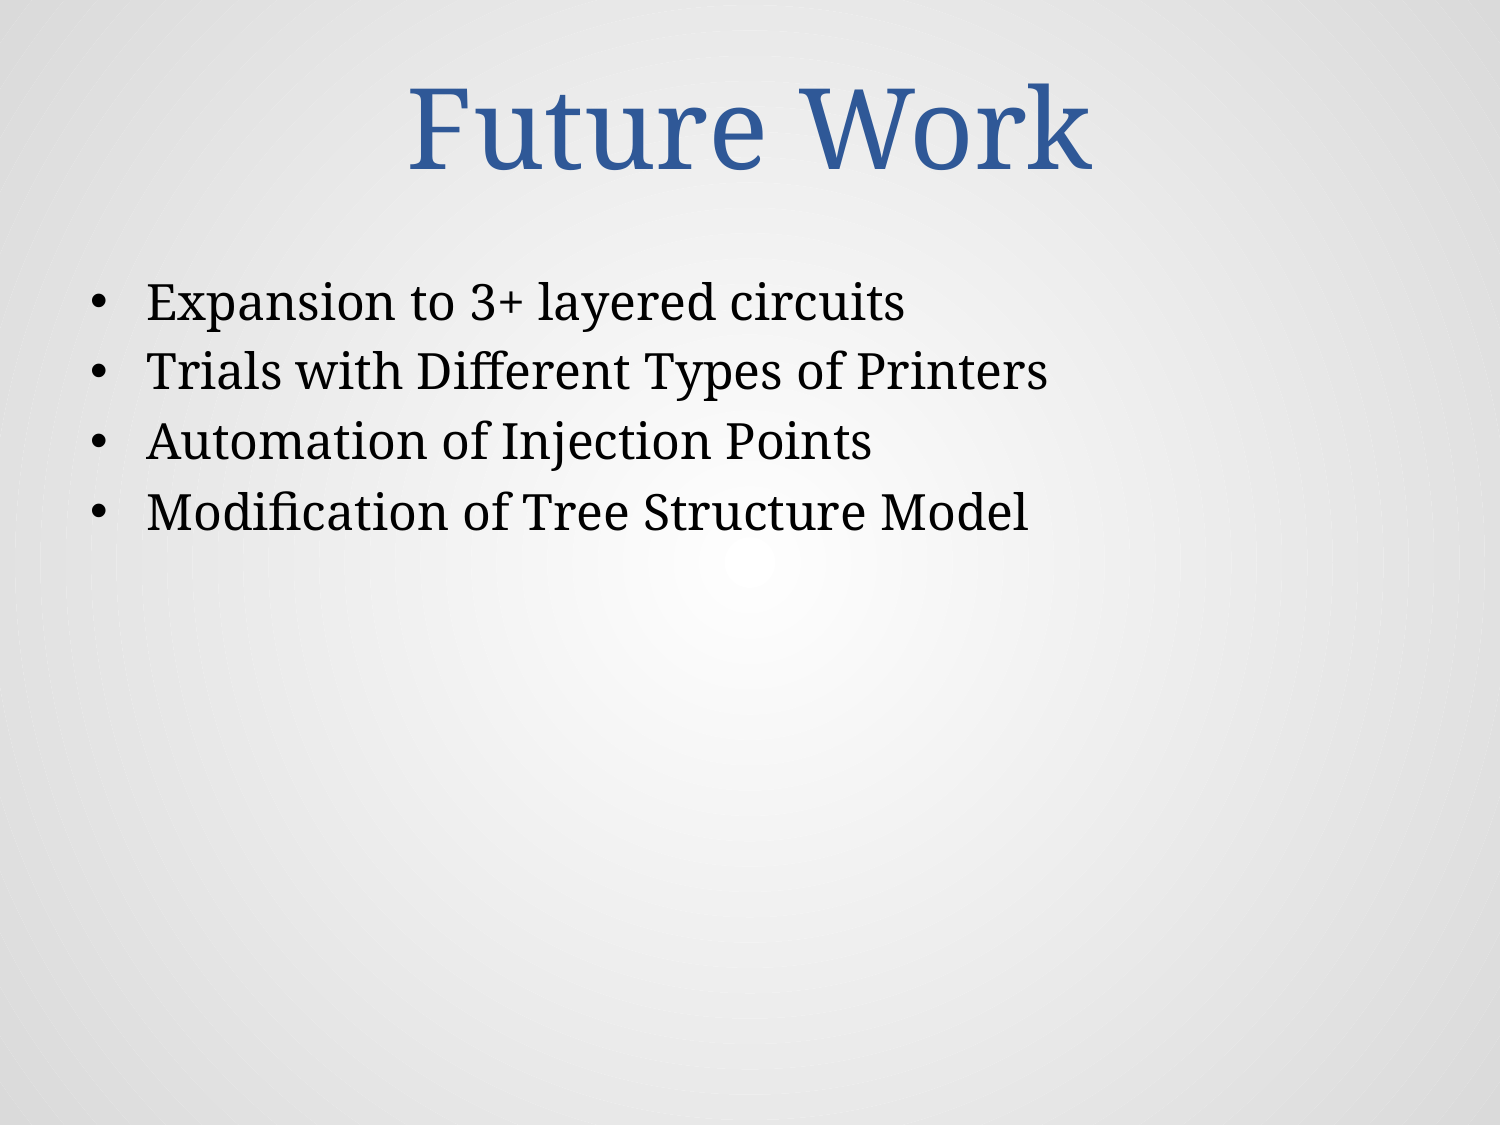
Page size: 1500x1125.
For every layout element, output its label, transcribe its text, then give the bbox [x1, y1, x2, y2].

title Future Work [75, 0, 1425, 262]
list Expansion to 3+ layered circuits Trials with Different Types of Printers Automation of Injection Points Modification of Tree Structure Model [75, 262, 1425, 1005]
